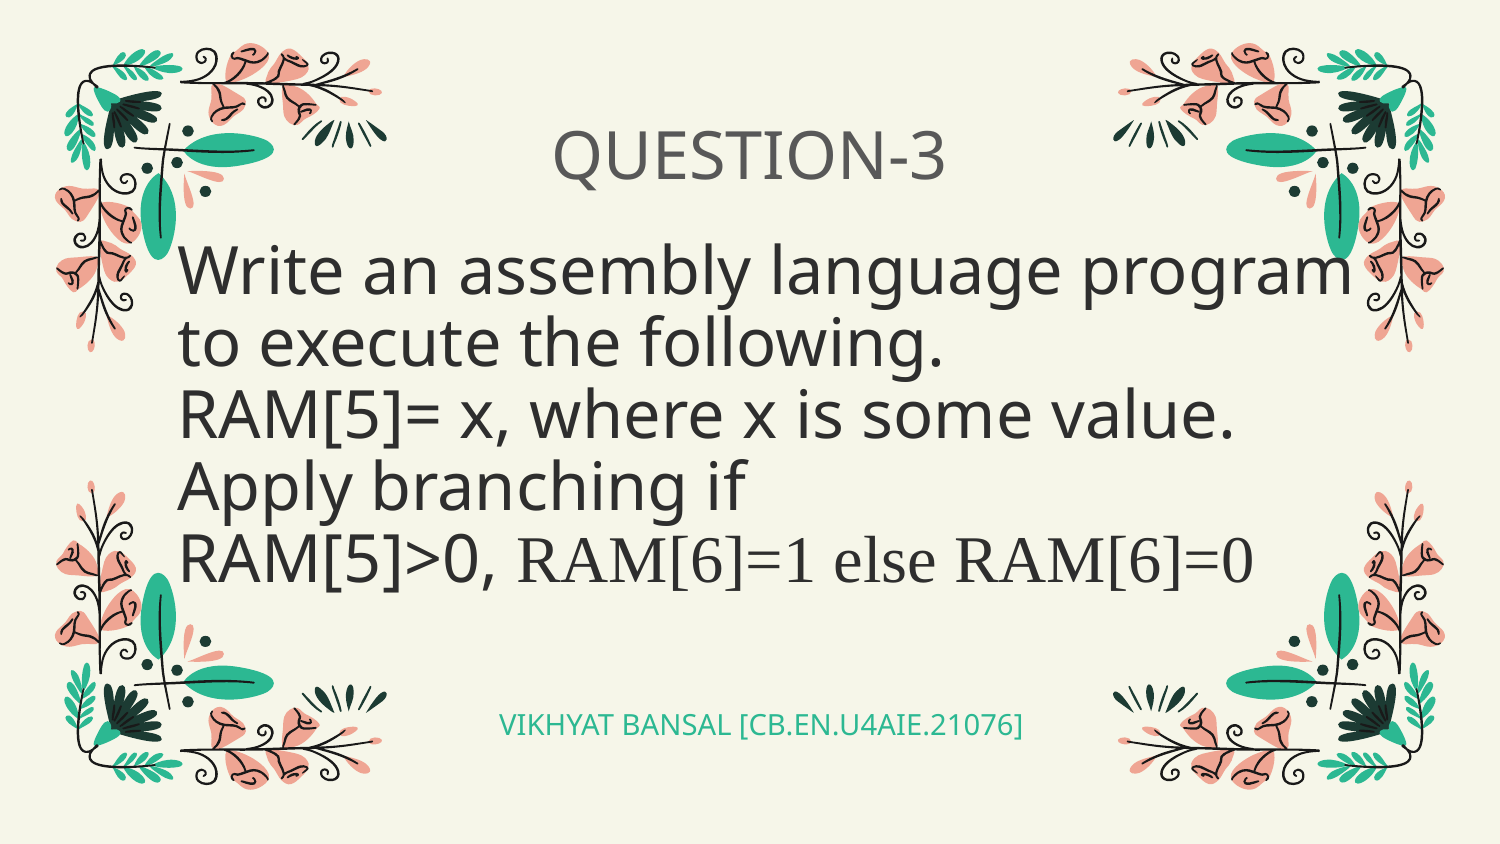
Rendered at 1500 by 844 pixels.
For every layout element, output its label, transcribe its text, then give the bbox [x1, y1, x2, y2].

title Write an assembly language program to execute the following. RAM[5]= x, where x is some value. Apply branching if RAM[5]>0, RAM[6]=1 else RAM[6]=0 [177, 222, 1358, 612]
subtitle VIKHYAT BANSAL [CB.EN.U4AIE.21076] [392, 701, 1108, 776]
text_box QUESTION-3 [524, 105, 975, 201]
